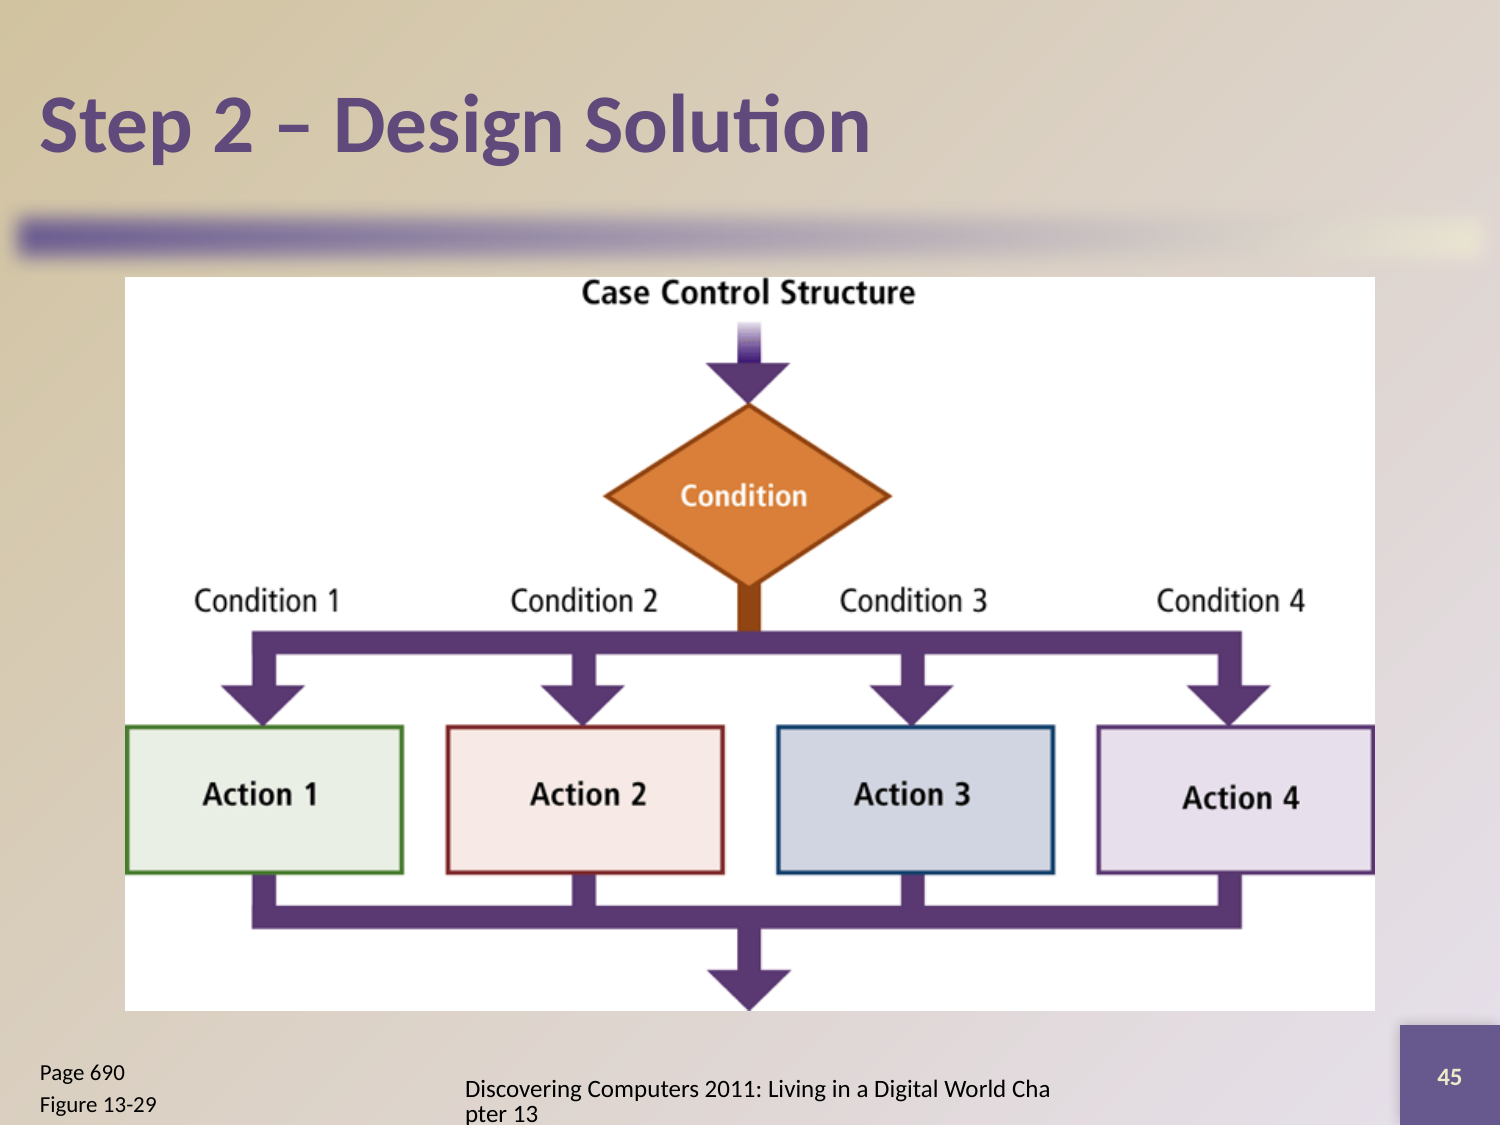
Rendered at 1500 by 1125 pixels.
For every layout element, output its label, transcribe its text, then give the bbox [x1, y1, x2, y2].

footer Discovering Computers 2011: Living in a Digital World Chapter 13 [450, 1050, 1075, 1125]
list Page 690 Figure 13-29 [24, 1050, 300, 1125]
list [124, 277, 1376, 1011]
slide_number 45 [1400, 1025, 1500, 1125]
title Step 2 – Design Solution [24, 24, 1475, 213]
